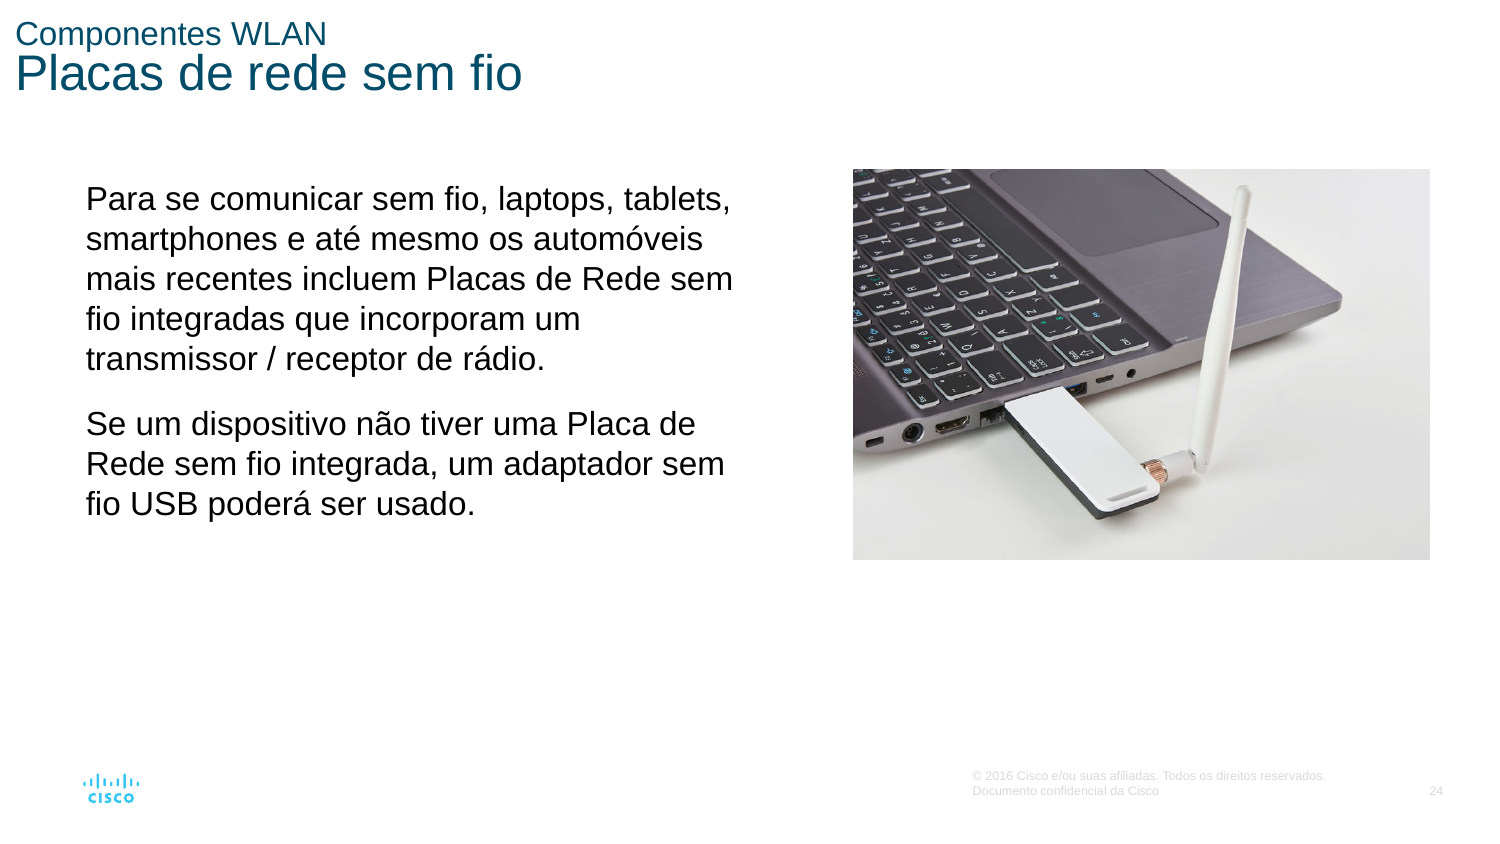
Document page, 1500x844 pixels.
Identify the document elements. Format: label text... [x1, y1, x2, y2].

list Para se comunicar sem fio, laptops, tablets, smartphones e até mesmo os automóveis mais recentes incluem Placas de Rede sem fio integradas que incorporam um transmissor / receptor de rádio. Se um dispositivo não tiver uma Placa de Rede sem fio integrada, um adaptador sem fio USB poderá ser usado. [70, 169, 750, 674]
picture [852, 169, 1430, 560]
title Componentes WLAN Placas de rede sem fio [0, 0, 1369, 121]
